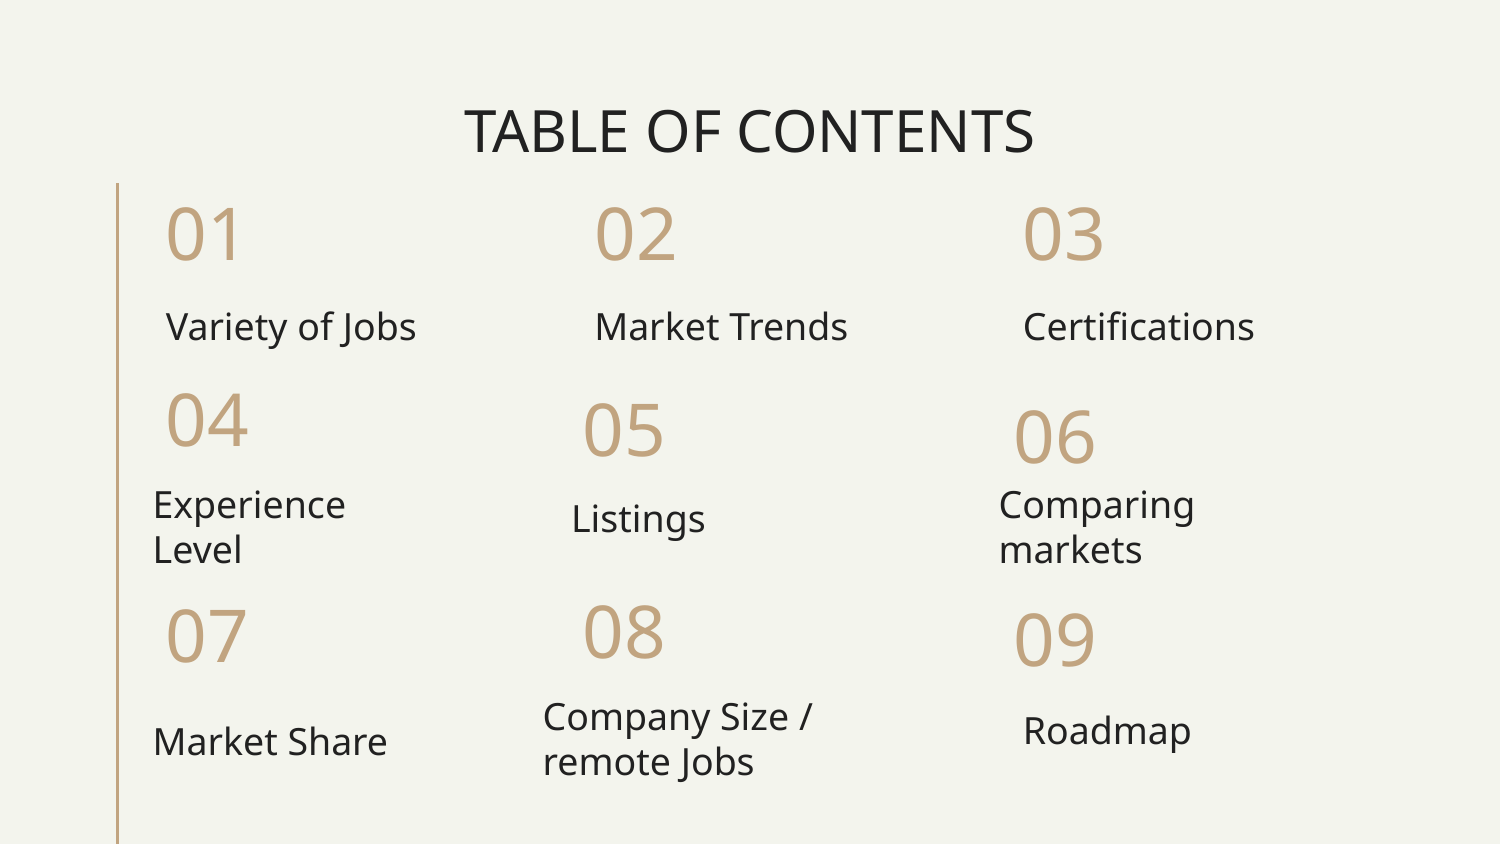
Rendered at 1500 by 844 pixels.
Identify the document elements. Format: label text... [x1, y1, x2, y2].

title 04 [150, 369, 356, 467]
text_box Company Size / remote Jobs [527, 695, 836, 782]
title Variety of Jobs [150, 282, 459, 370]
title 03 [1007, 183, 1213, 281]
text_box 08 [567, 581, 773, 679]
title Market Trends [579, 282, 888, 370]
text_box 07 [150, 584, 356, 682]
title 01 [150, 183, 356, 281]
title Listings [556, 474, 865, 562]
title Experience Level [137, 483, 446, 570]
text_box Market Share [137, 696, 446, 784]
text_box Roadmap [1007, 685, 1316, 773]
title 05 [567, 378, 773, 476]
title Certifications [1007, 282, 1316, 370]
title Comparing markets [983, 483, 1292, 570]
title 06 [998, 385, 1204, 484]
title 02 [579, 183, 785, 281]
text_box 09 [998, 588, 1204, 686]
title TABLE OF CONTENTS [116, 90, 1383, 169]
